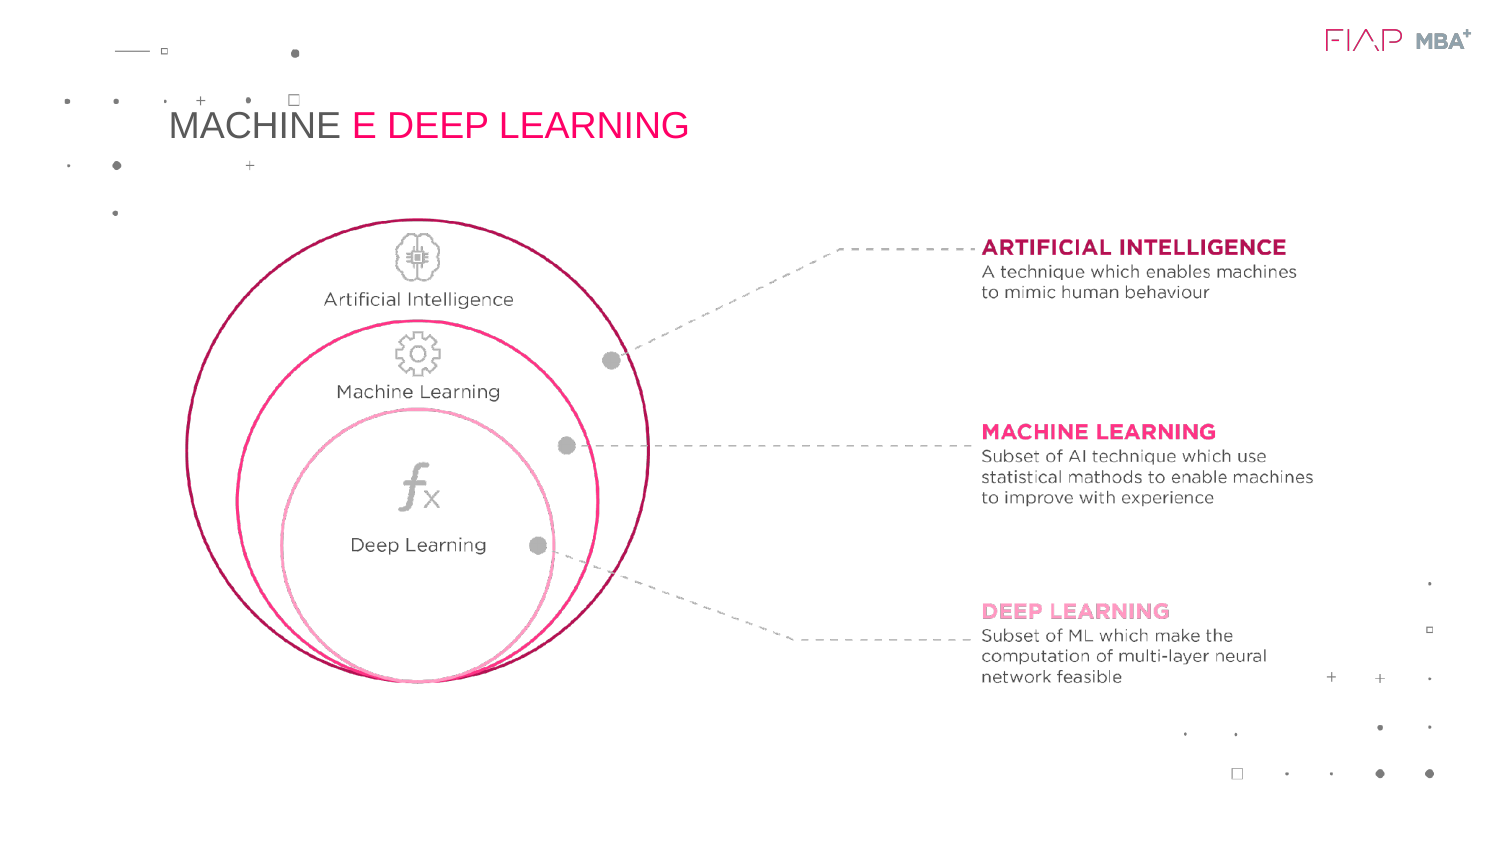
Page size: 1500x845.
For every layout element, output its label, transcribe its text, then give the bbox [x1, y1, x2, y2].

text_box MACHINE E DEEP LEARNING [153, 93, 1347, 154]
picture [0, 0, 1500, 844]
